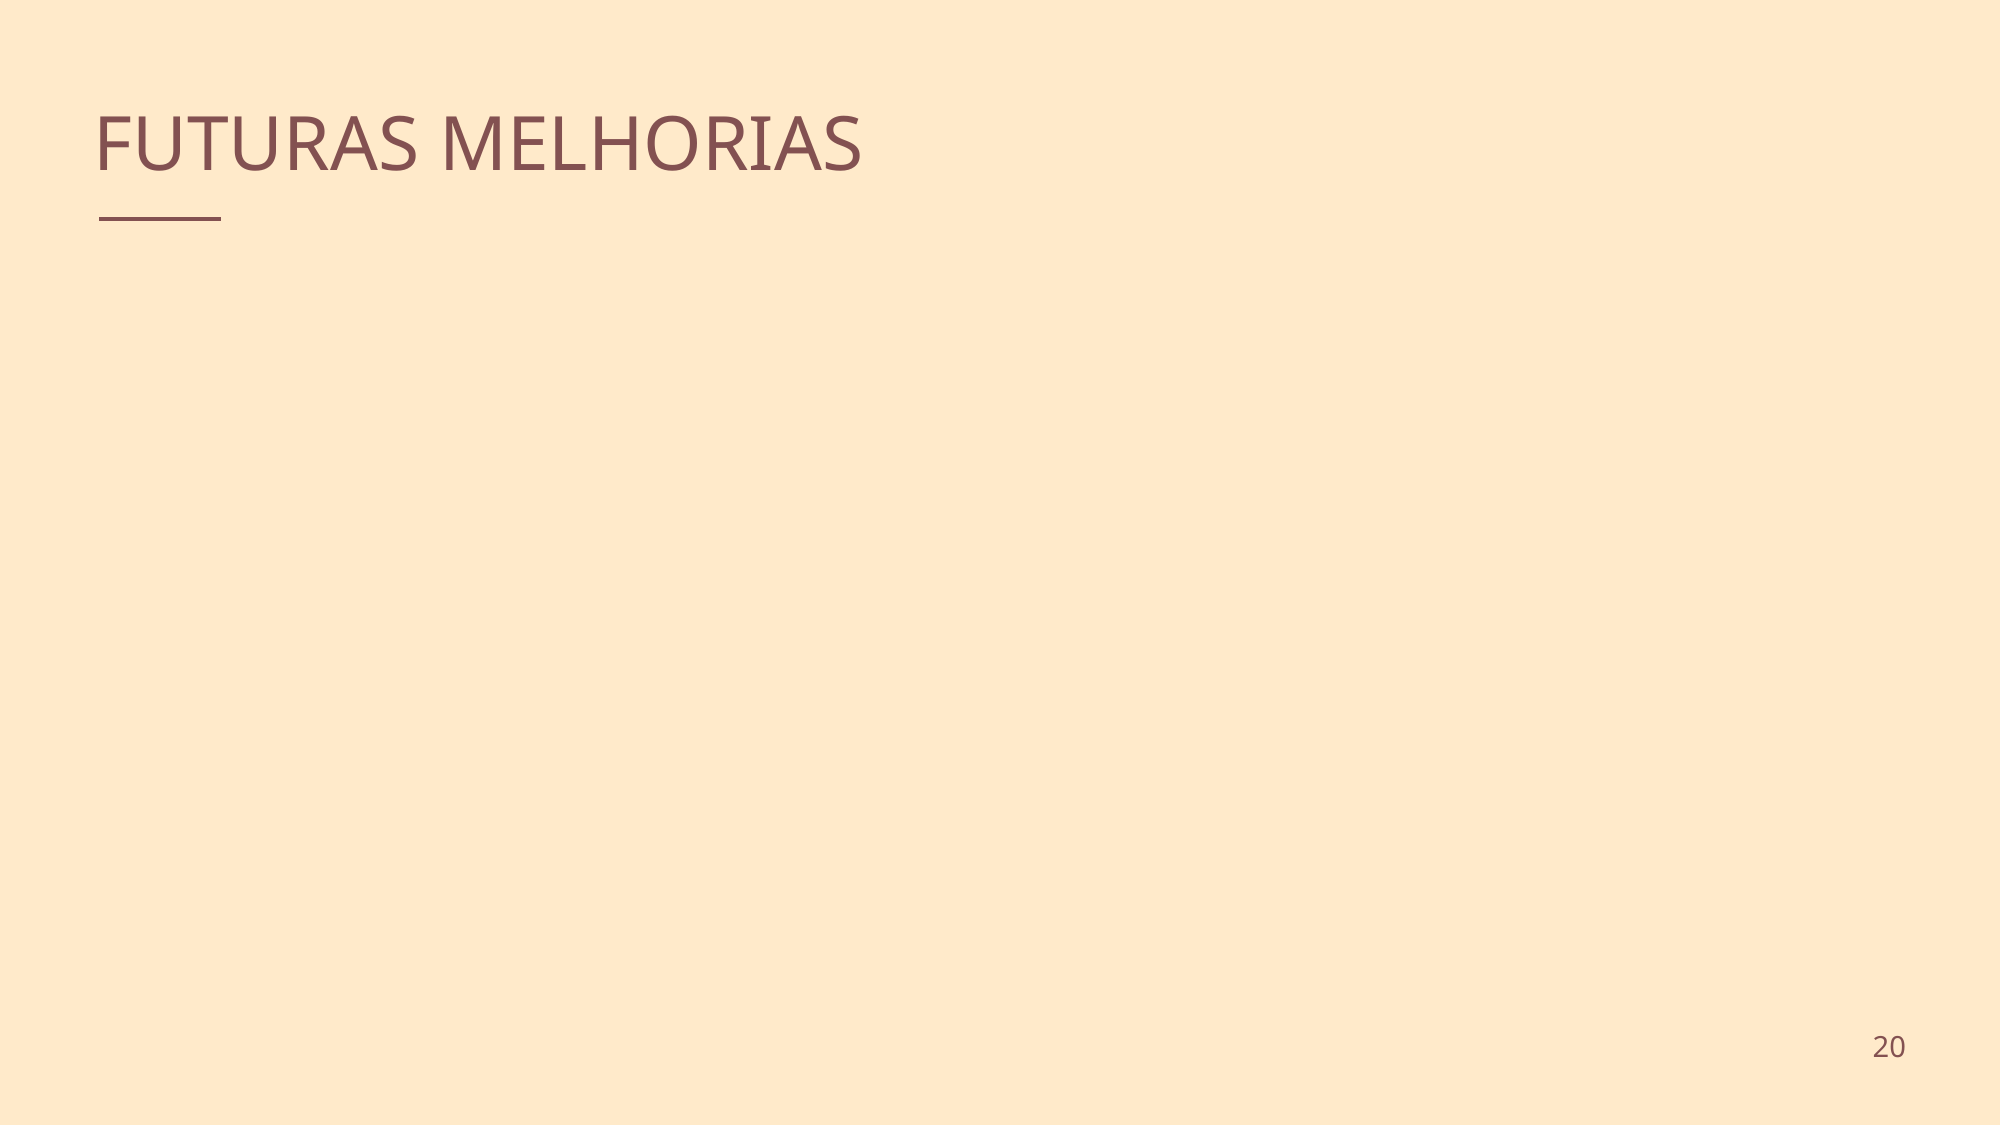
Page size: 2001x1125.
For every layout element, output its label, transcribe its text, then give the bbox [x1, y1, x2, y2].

text_box 20 [1843, 1020, 1935, 1071]
text_box FUTURAS MELHORIAS [78, 87, 1659, 193]
